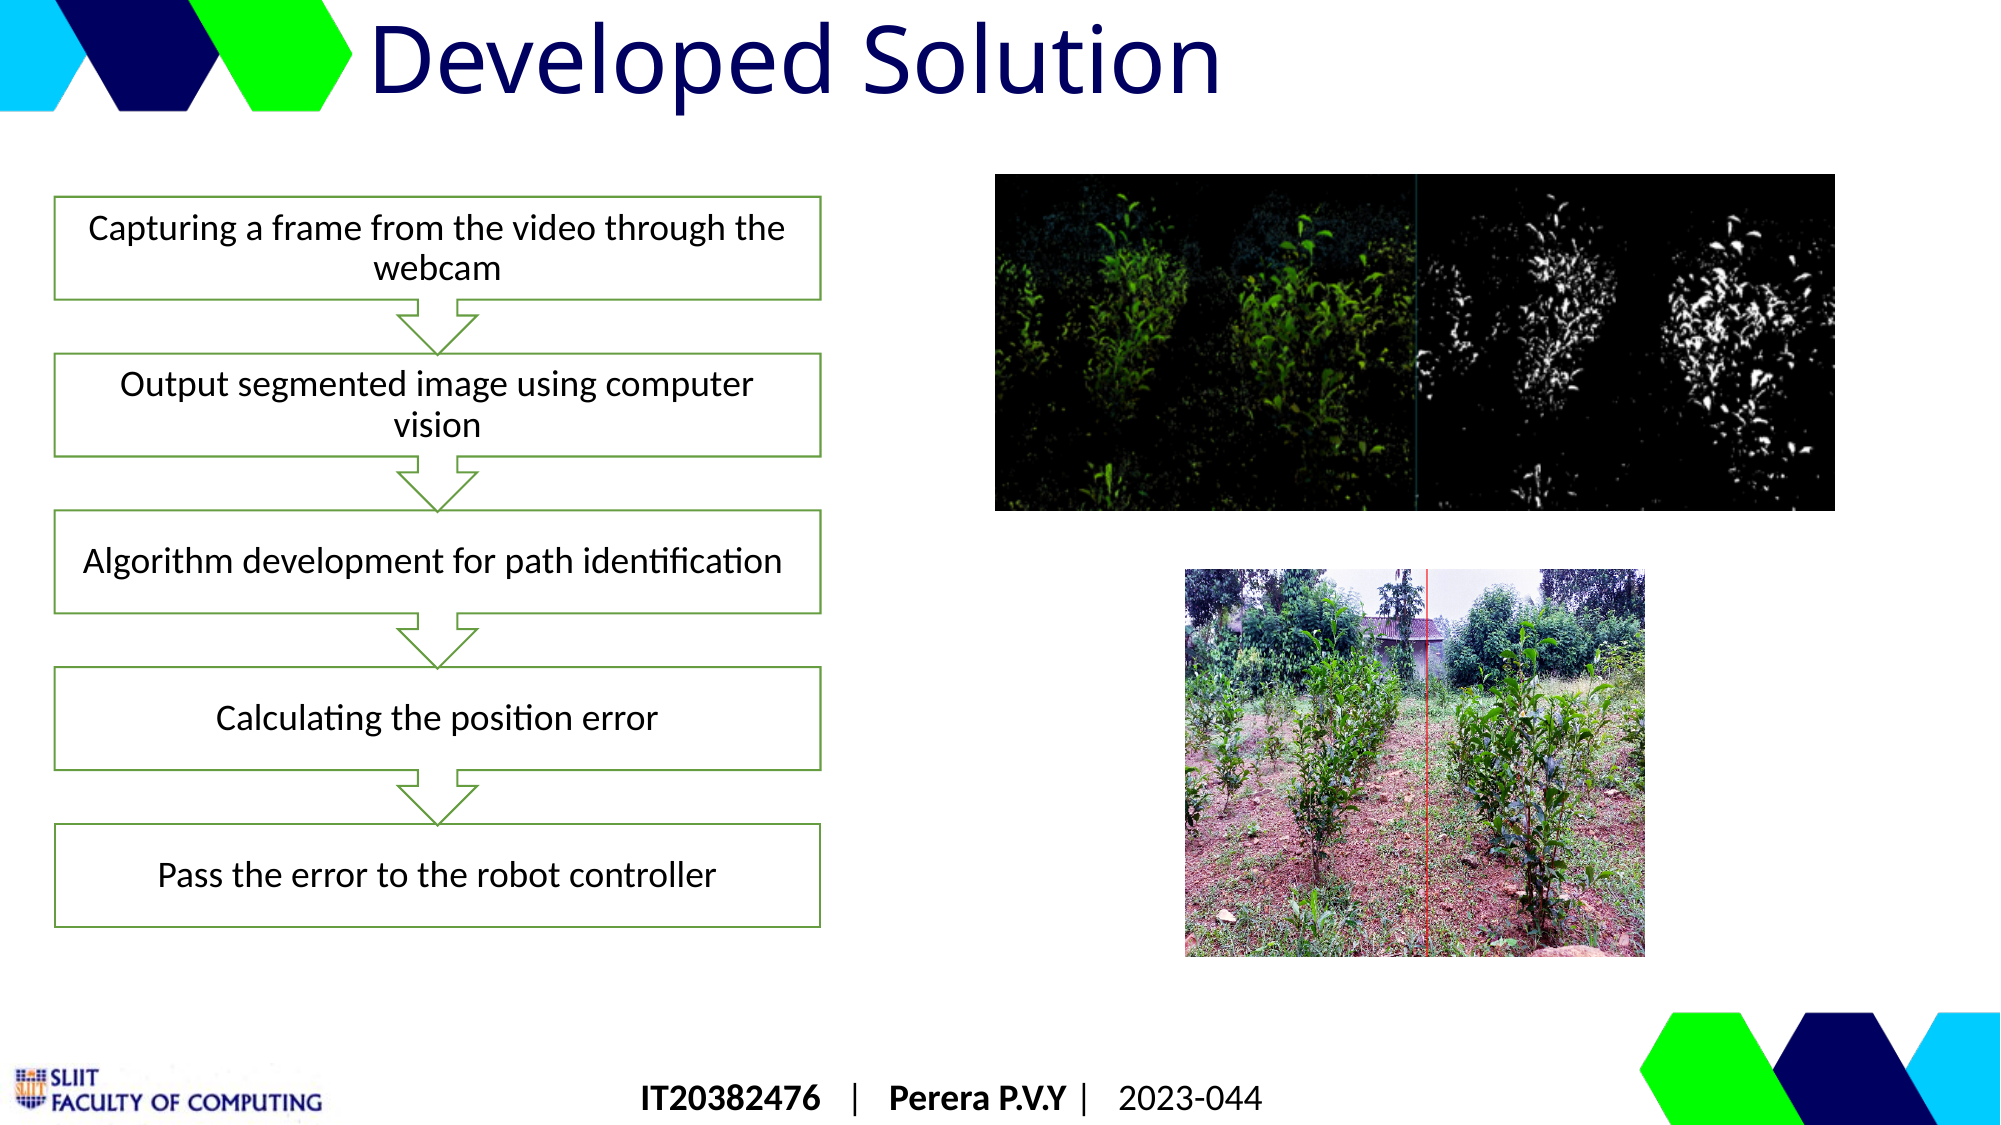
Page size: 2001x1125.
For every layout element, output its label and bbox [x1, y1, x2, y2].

text_box [54, 196, 821, 928]
picture [0, 0, 2000, 1125]
